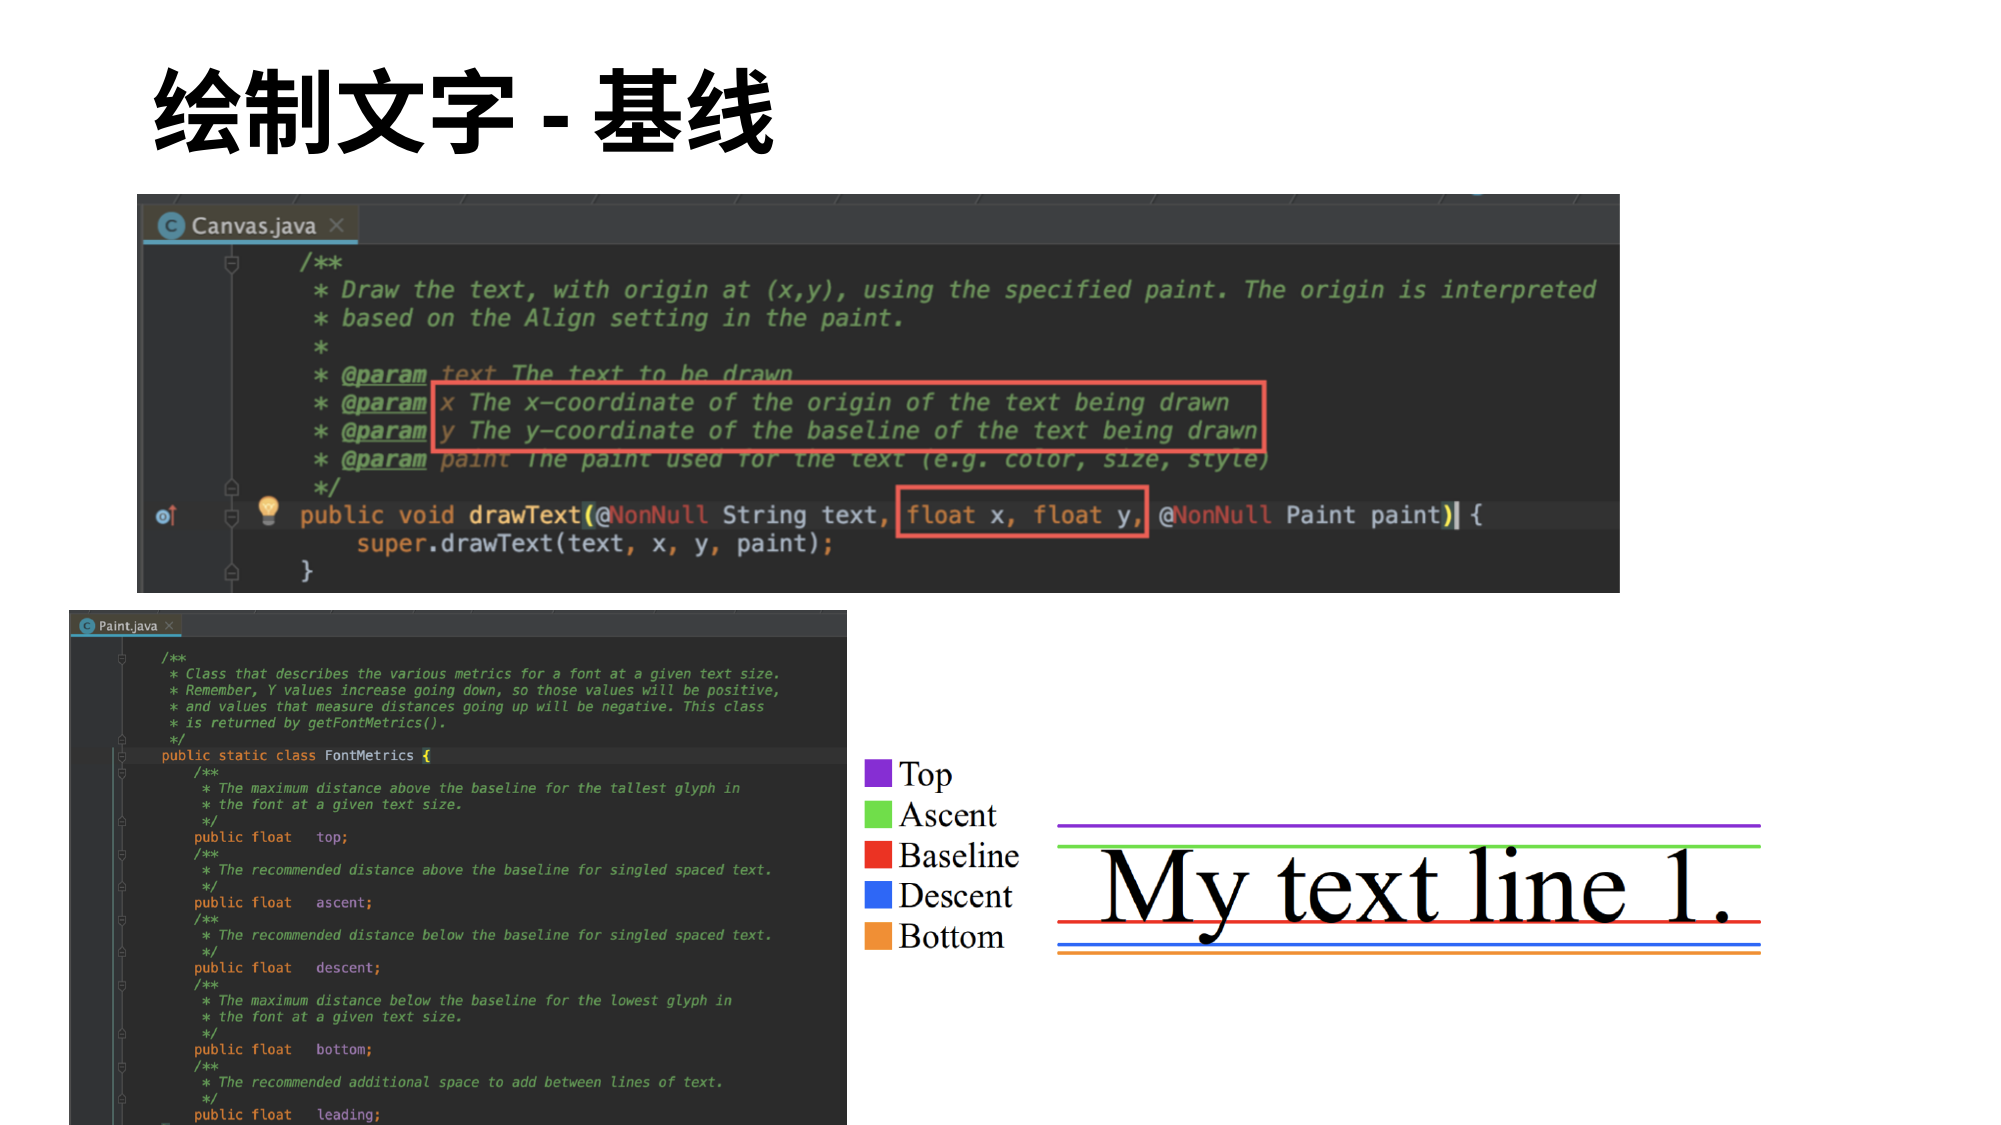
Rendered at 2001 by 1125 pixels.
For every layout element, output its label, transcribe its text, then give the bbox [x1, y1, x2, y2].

title 绘制文字-基线 [137, 59, 1863, 278]
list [137, 194, 1623, 593]
picture [62, 605, 1788, 1125]
